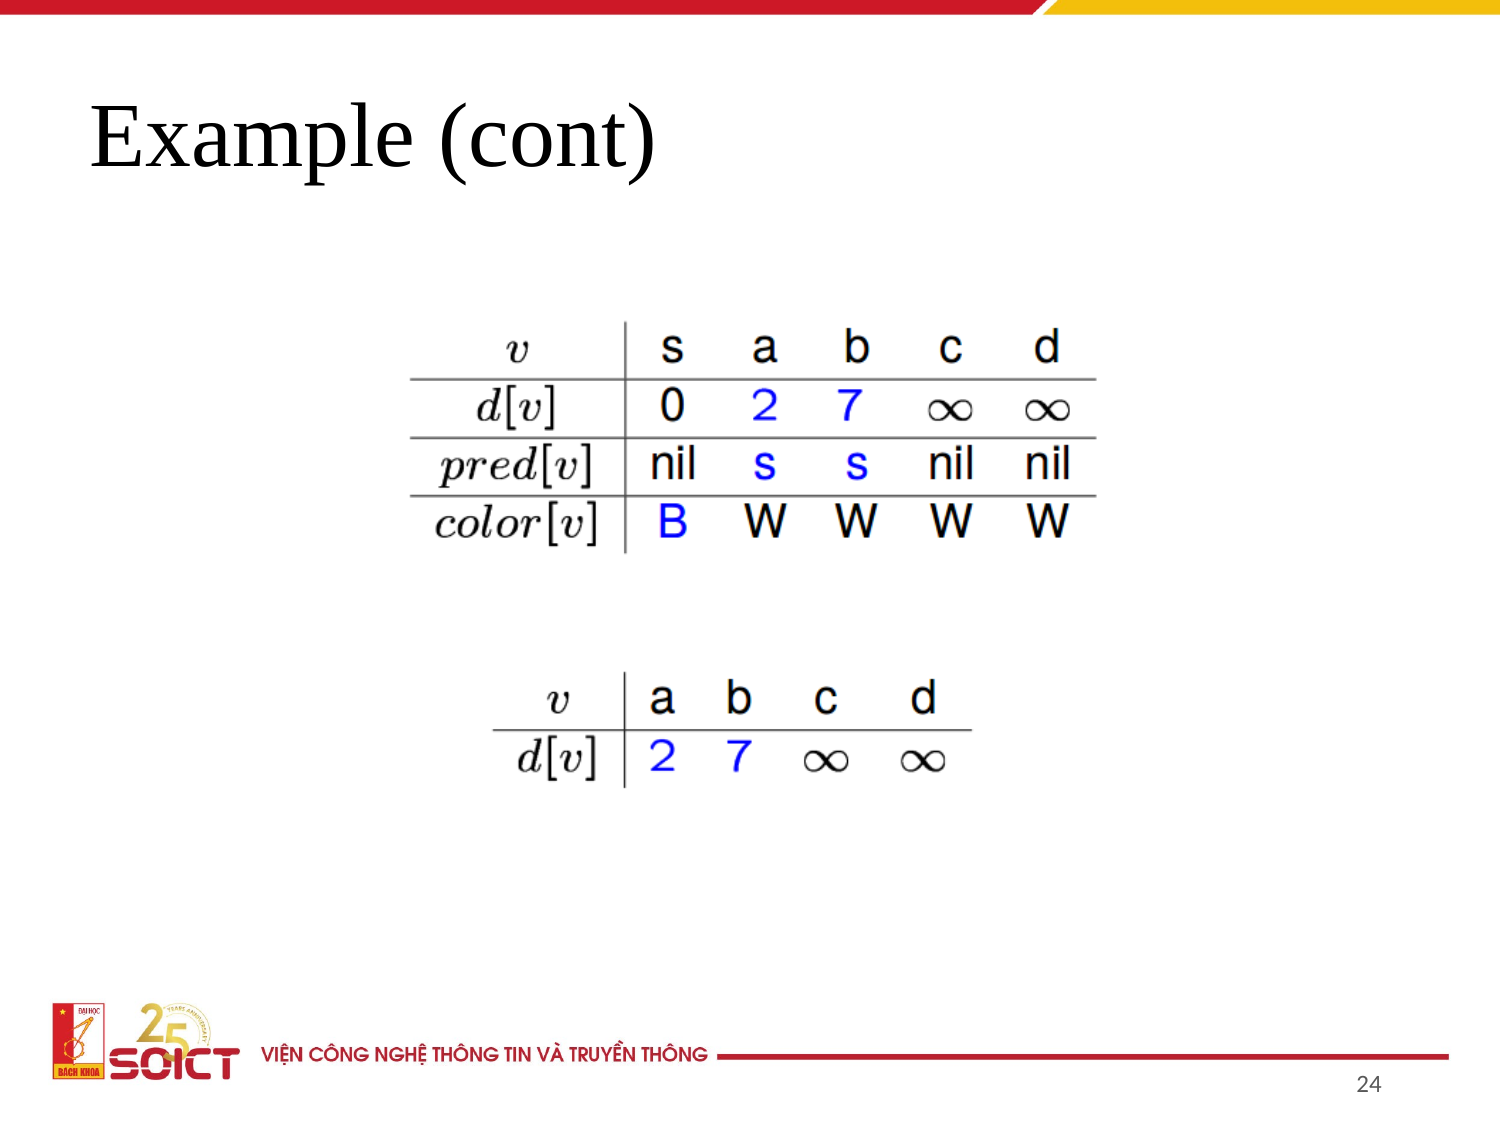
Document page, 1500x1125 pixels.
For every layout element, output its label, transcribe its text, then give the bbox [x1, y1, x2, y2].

title Example (cont) [74, 44, 1425, 233]
picture [0, 0, 1500, 1125]
slide_number 24 [1209, 1052, 1397, 1112]
